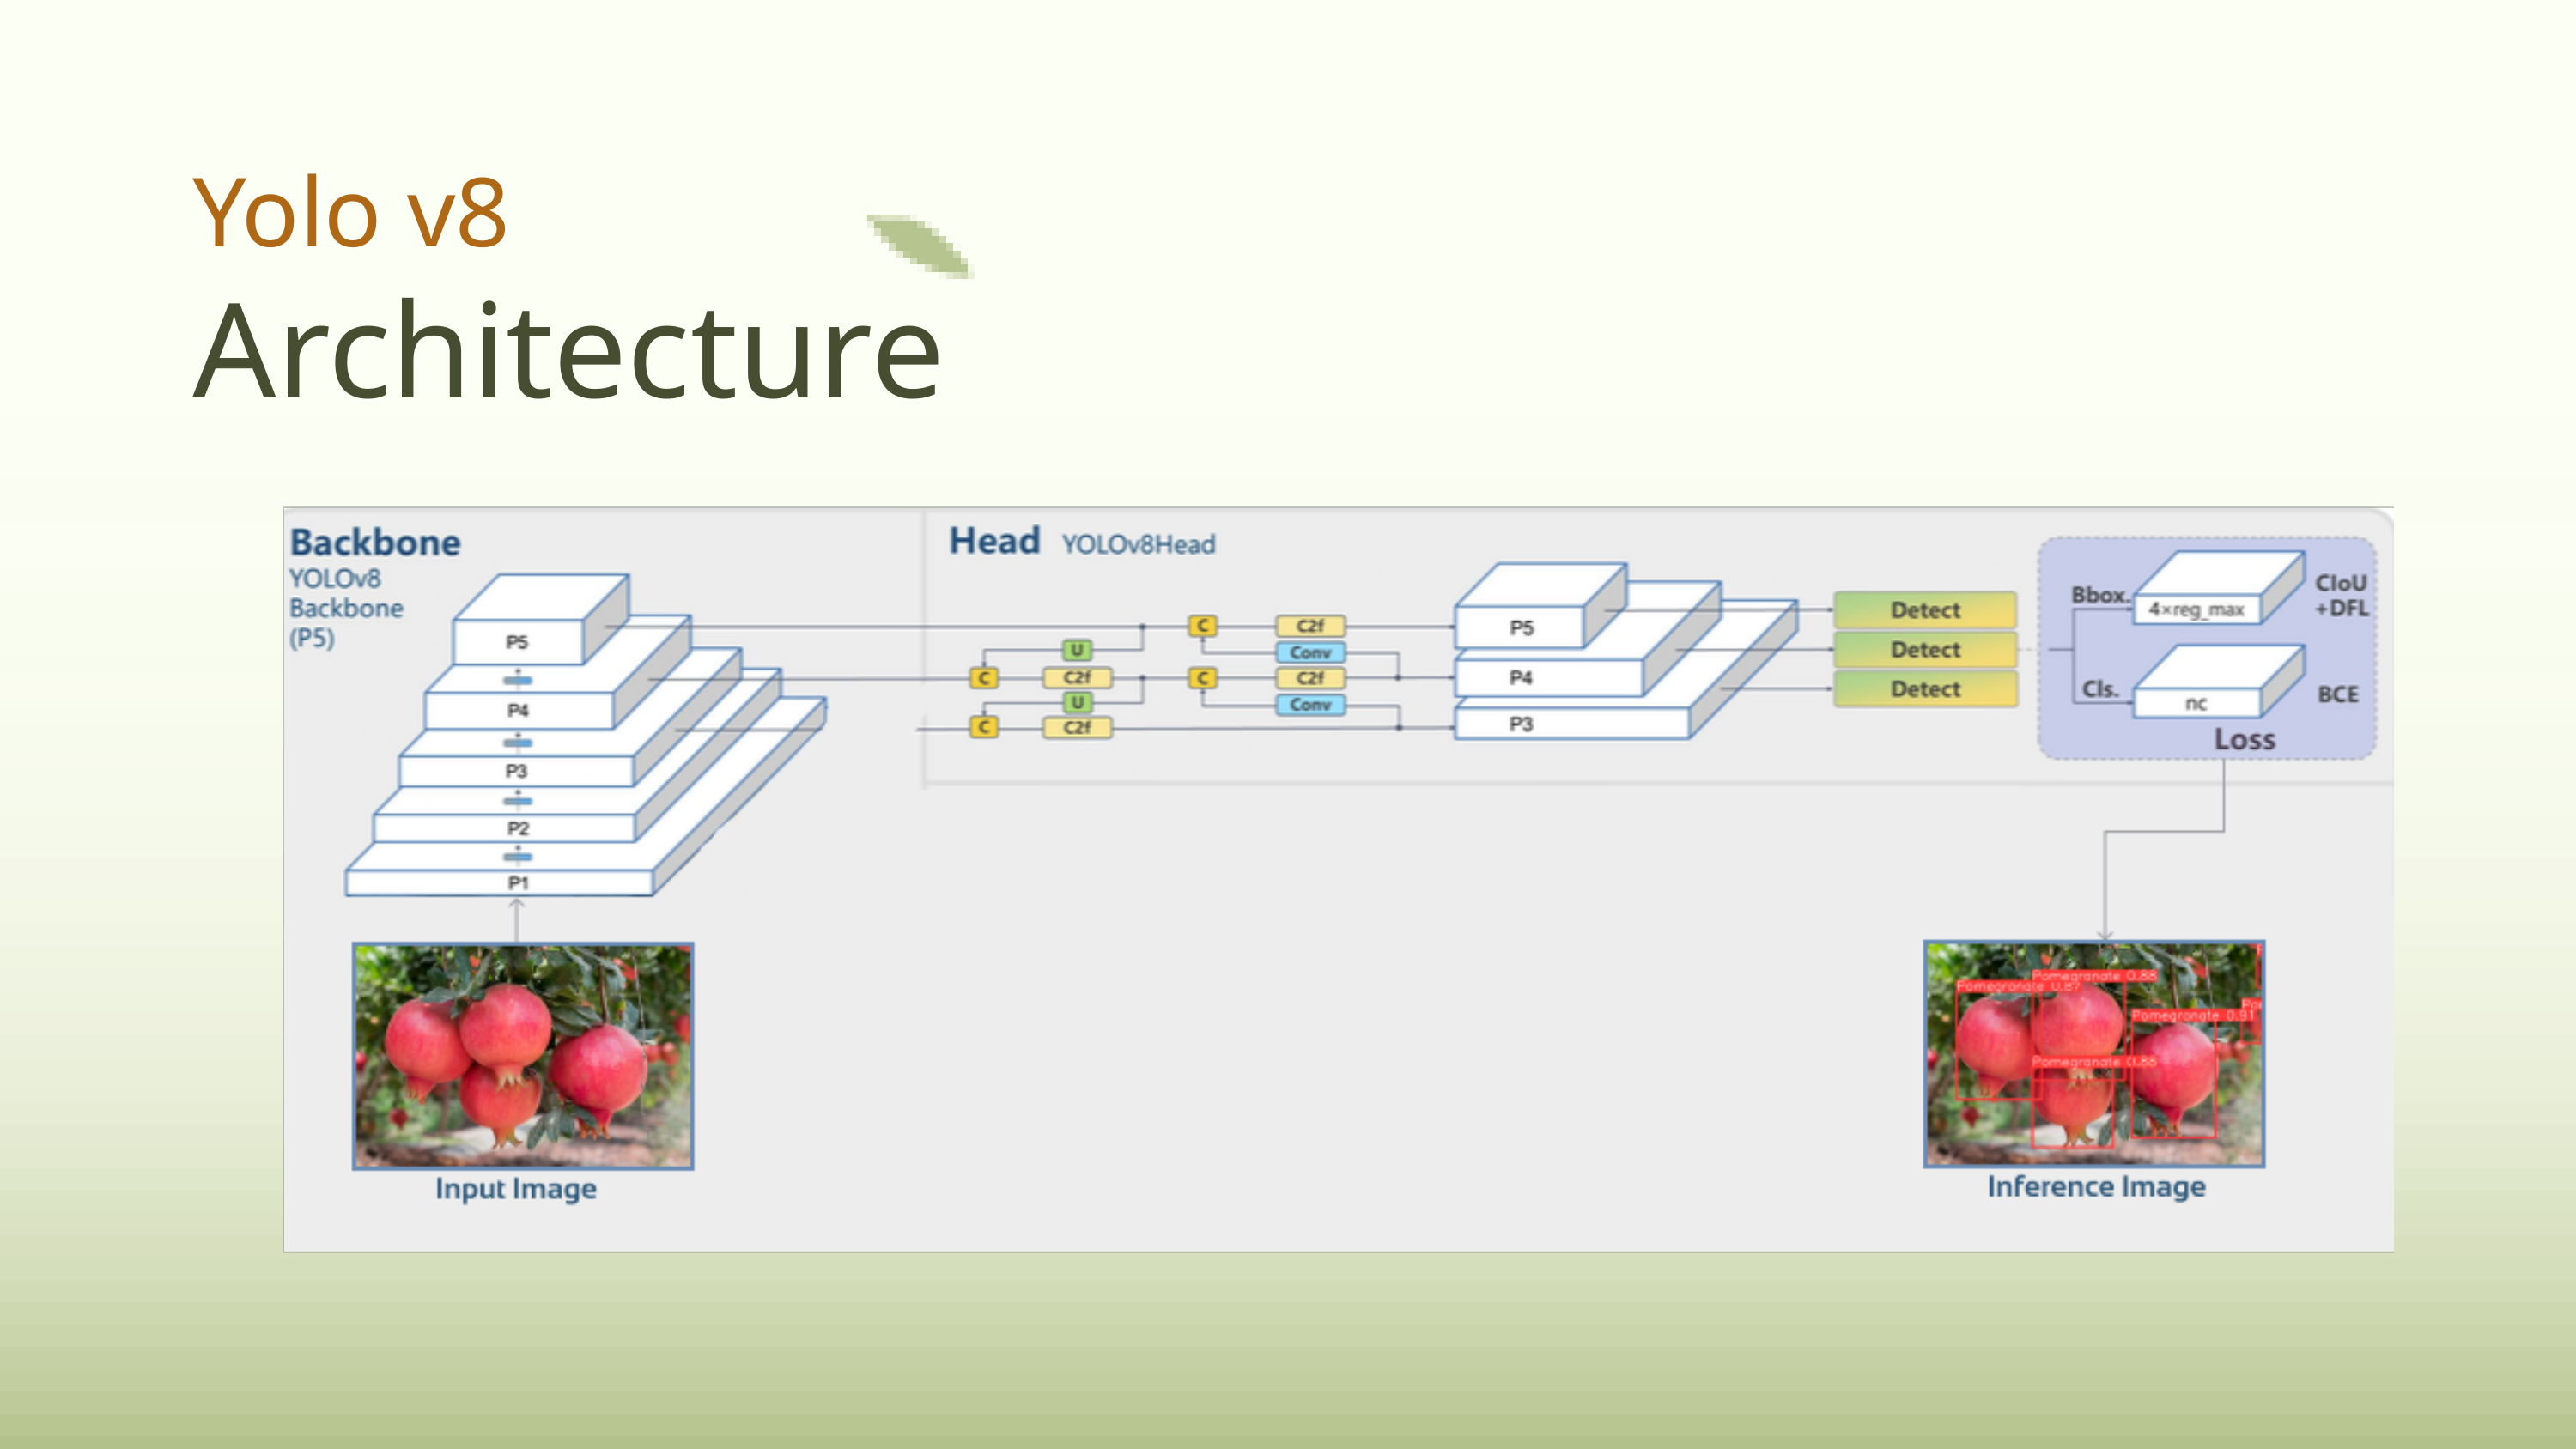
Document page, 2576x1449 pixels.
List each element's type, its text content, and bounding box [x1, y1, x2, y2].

picture [854, 197, 979, 282]
text_box Architecture [192, 240, 1425, 335]
text_box Yolo v8 [192, 132, 1193, 267]
picture [0, 337, 2576, 1449]
